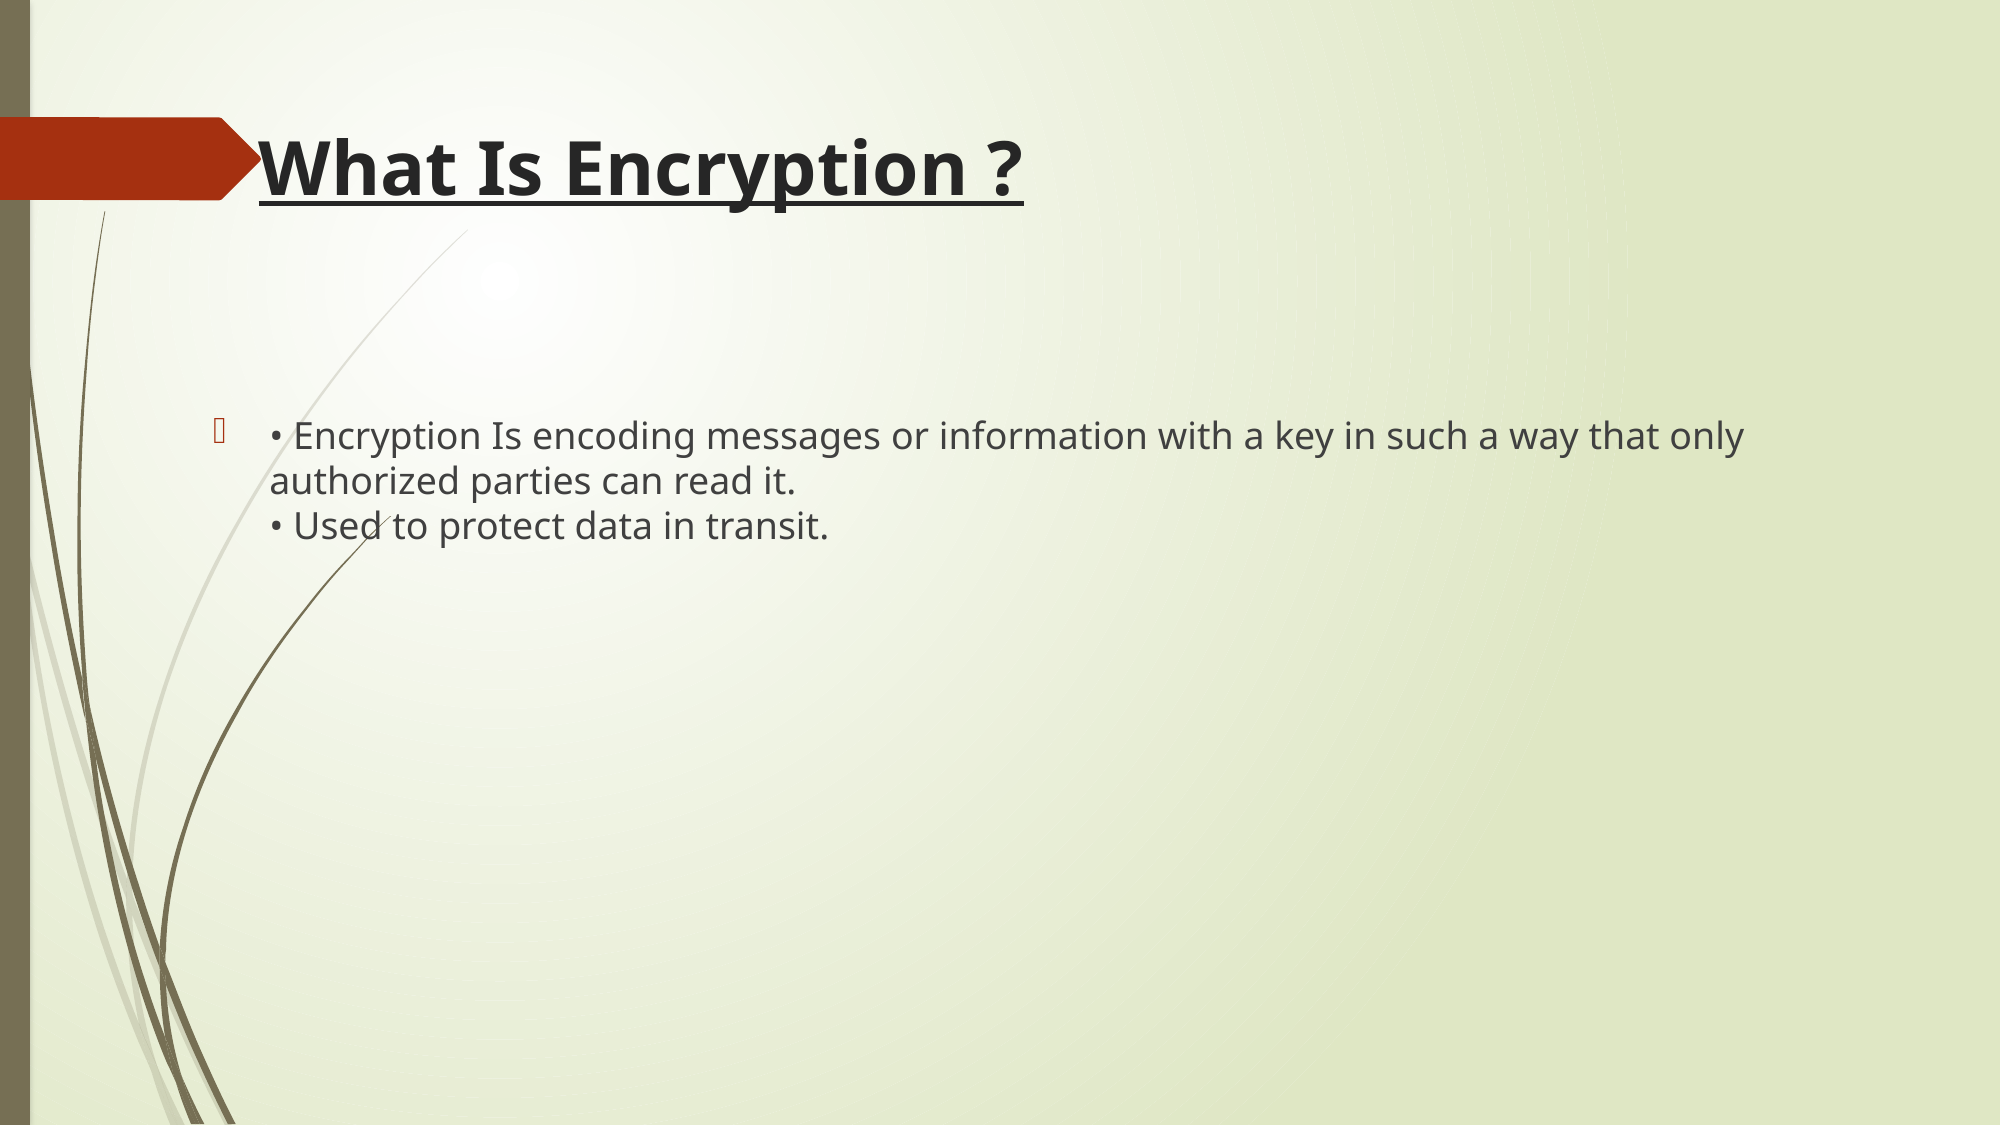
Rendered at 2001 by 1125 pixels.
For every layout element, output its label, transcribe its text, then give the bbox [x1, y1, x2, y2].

list • Encryption Is encoding messages or information with a key in such a way that only authorized parties can read it. • Used to protect data in transit. [198, 404, 1842, 868]
title What Is Encryption ? [243, 112, 1887, 293]
